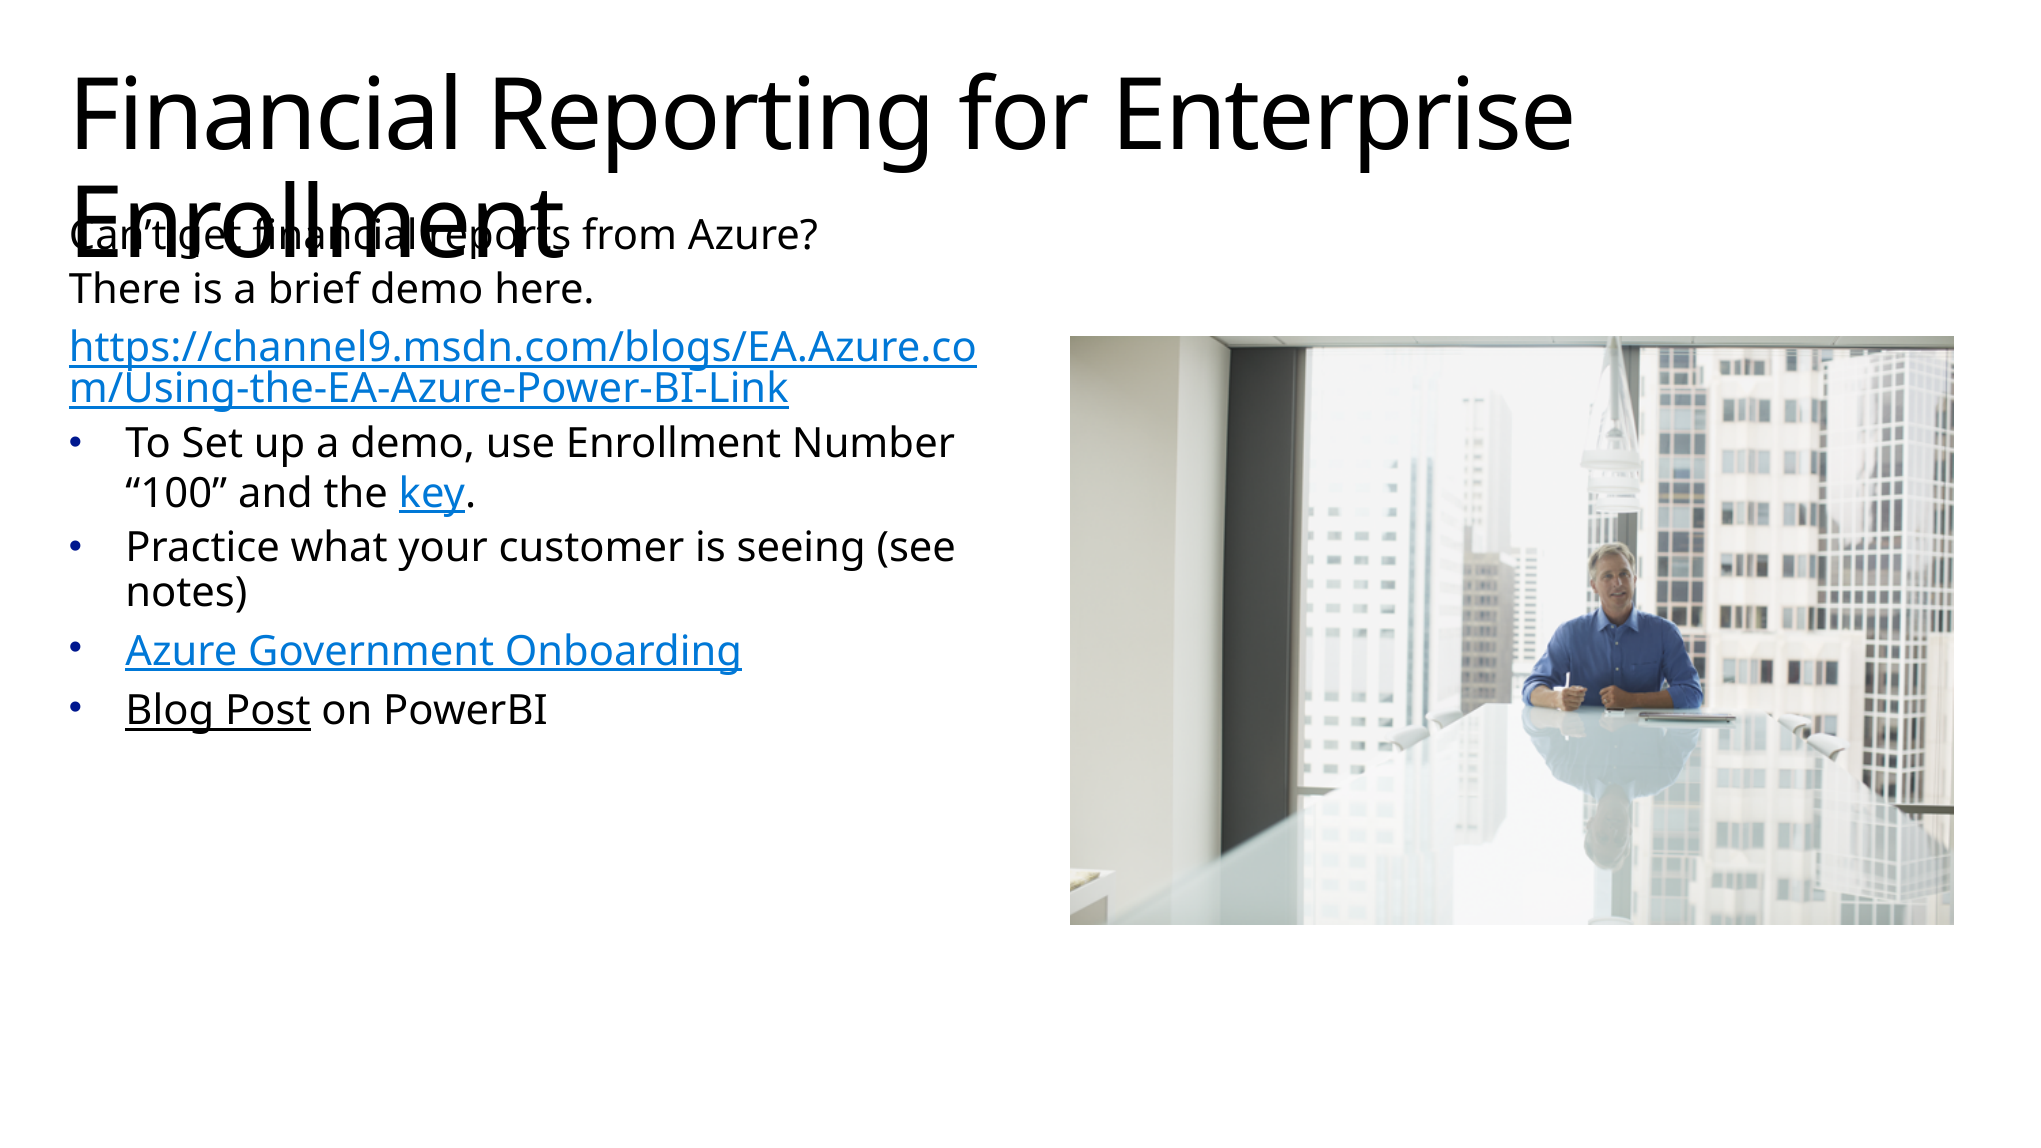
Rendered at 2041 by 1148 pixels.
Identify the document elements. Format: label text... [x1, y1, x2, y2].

list Can’t get financial reports from Azure? There is a brief demo here. https://channel9.msdn.com/blogs/EA.Azure.com/Using-the-EA-Azure-Power-BI-Link To Set up a demo, use Enrollment Number “100” and the key. Practice what your customer is seeing (see notes) Azure Government Onboarding Blog Post on PowerBI [45, 199, 1008, 800]
picture [1069, 335, 1954, 925]
title Financial Reporting for Enterprise Enrollment [45, 48, 1996, 199]
